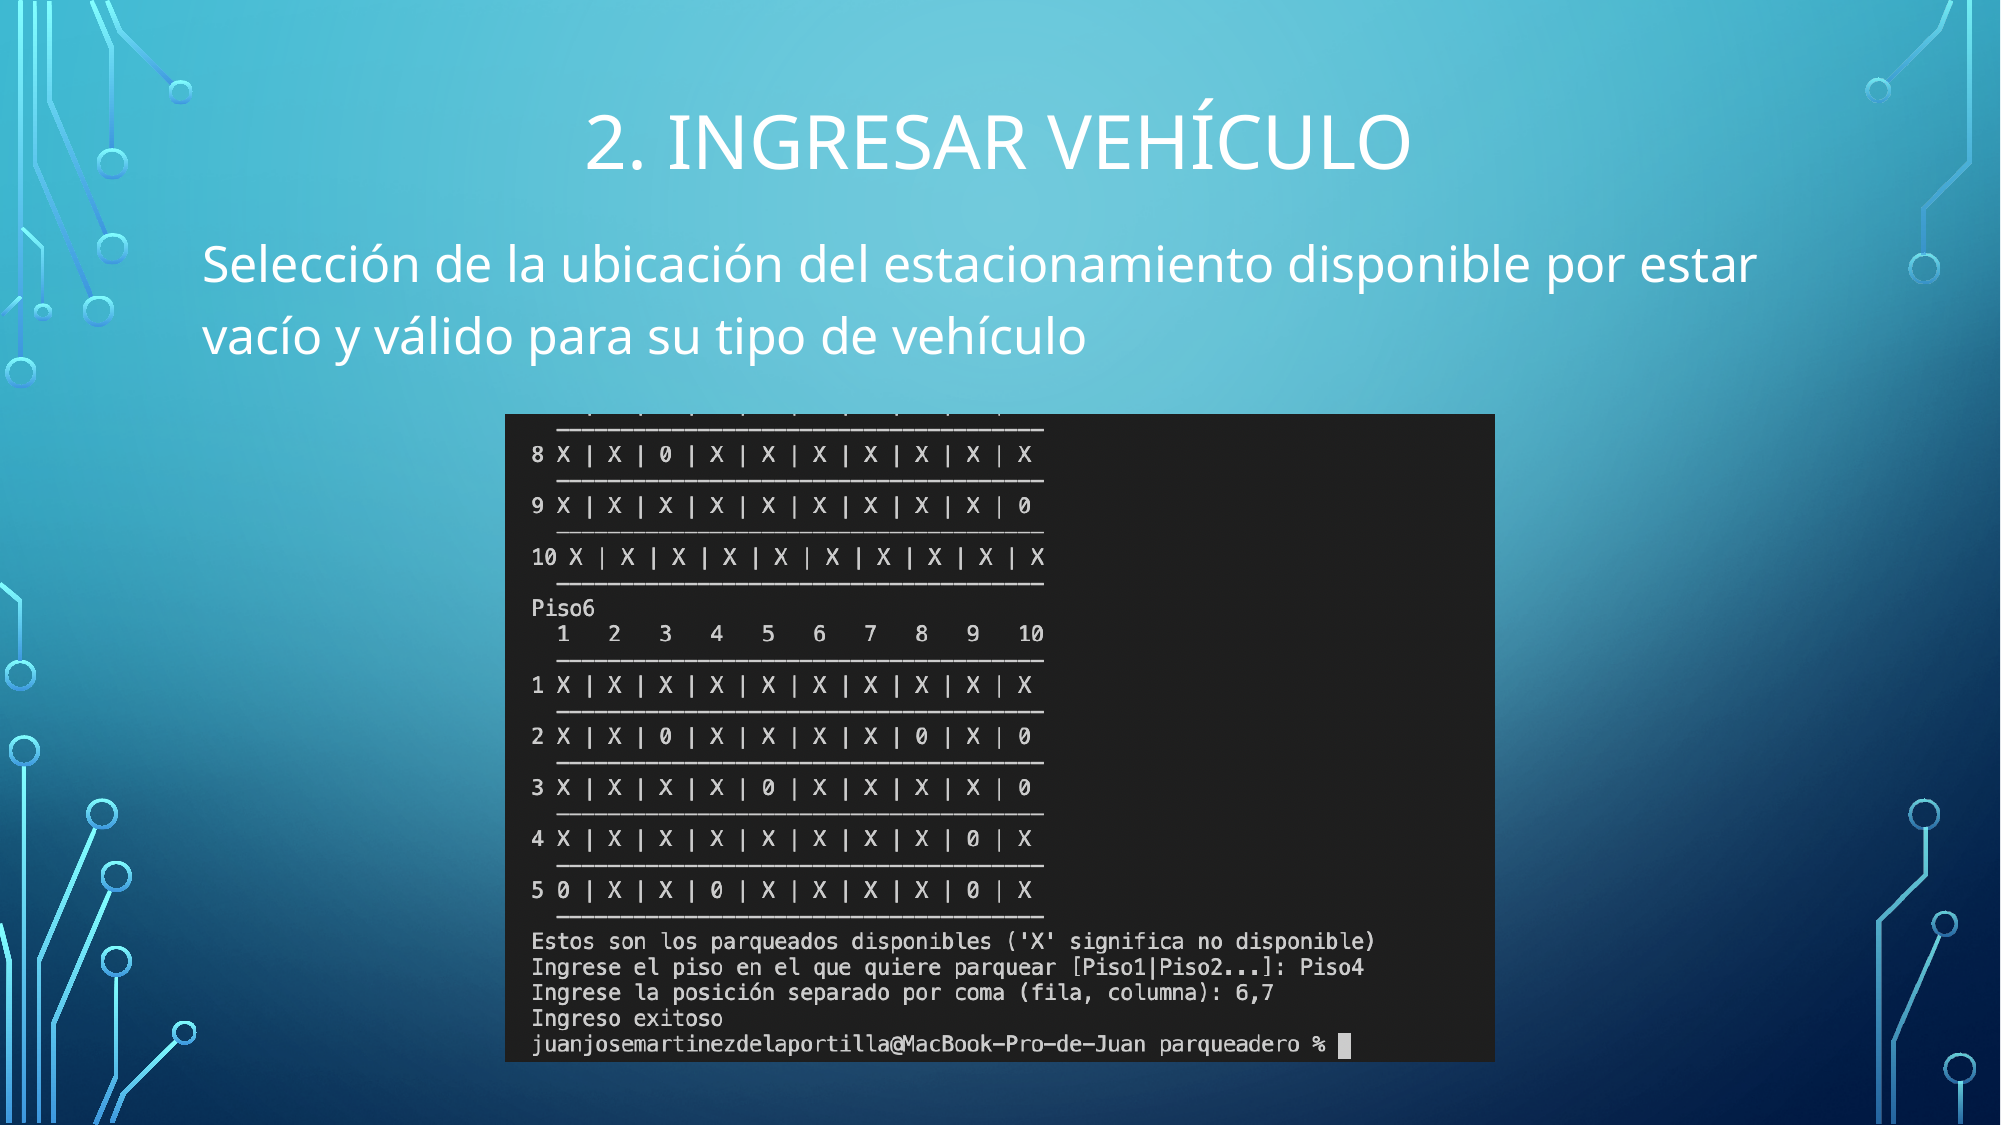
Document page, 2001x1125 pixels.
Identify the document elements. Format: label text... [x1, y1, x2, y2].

title 2. ingresar vehículo [187, 24, 1813, 213]
picture [505, 413, 1495, 1062]
list Selección de la ubicación del estacionamiento disponible por estar vacío y válido para su tipo de vehículo [187, 213, 1813, 795]
